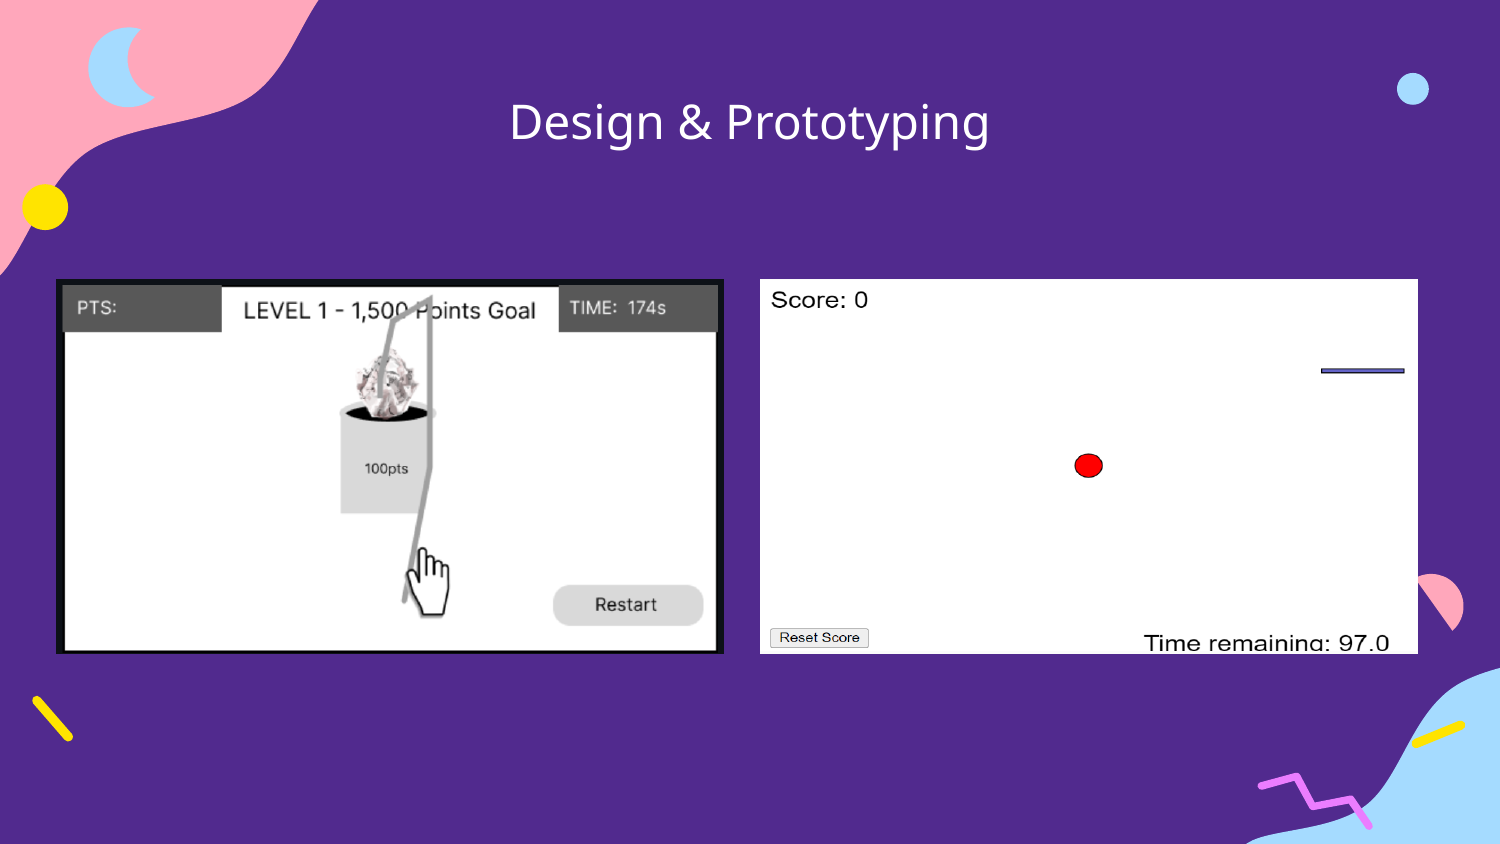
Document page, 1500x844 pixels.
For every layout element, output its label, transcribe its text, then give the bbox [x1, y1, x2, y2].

title Design & Prototyping [118, 72, 1382, 167]
picture [760, 279, 1419, 654]
picture [56, 279, 724, 654]
